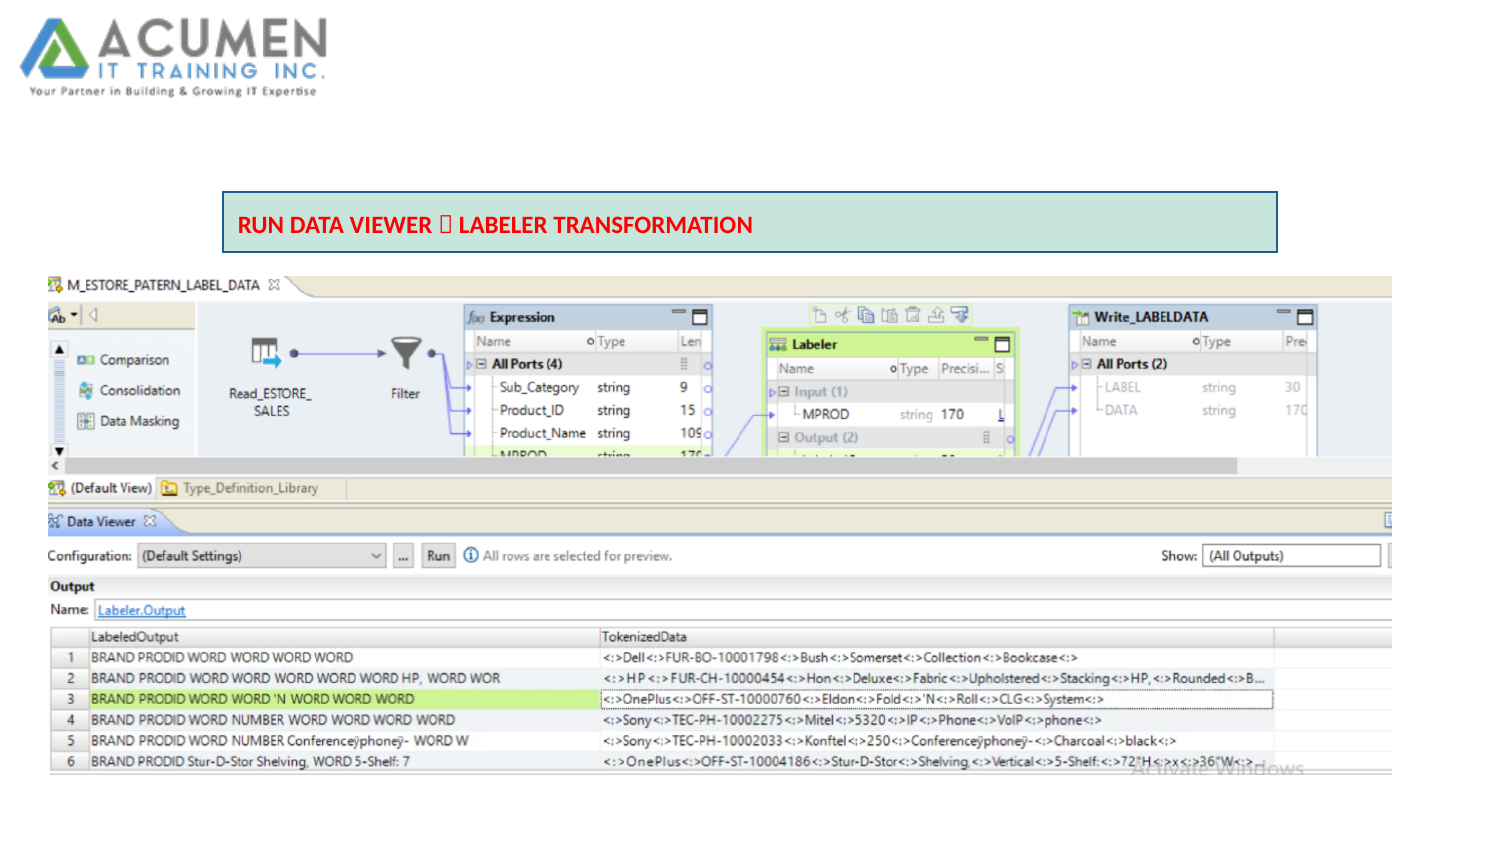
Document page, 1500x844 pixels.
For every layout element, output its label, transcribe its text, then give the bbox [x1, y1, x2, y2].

picture [17, 16, 331, 101]
text_box RUN DATA VIEWER  LABELER TRANSFORMATION [222, 191, 1278, 253]
picture [48, 276, 1392, 775]
